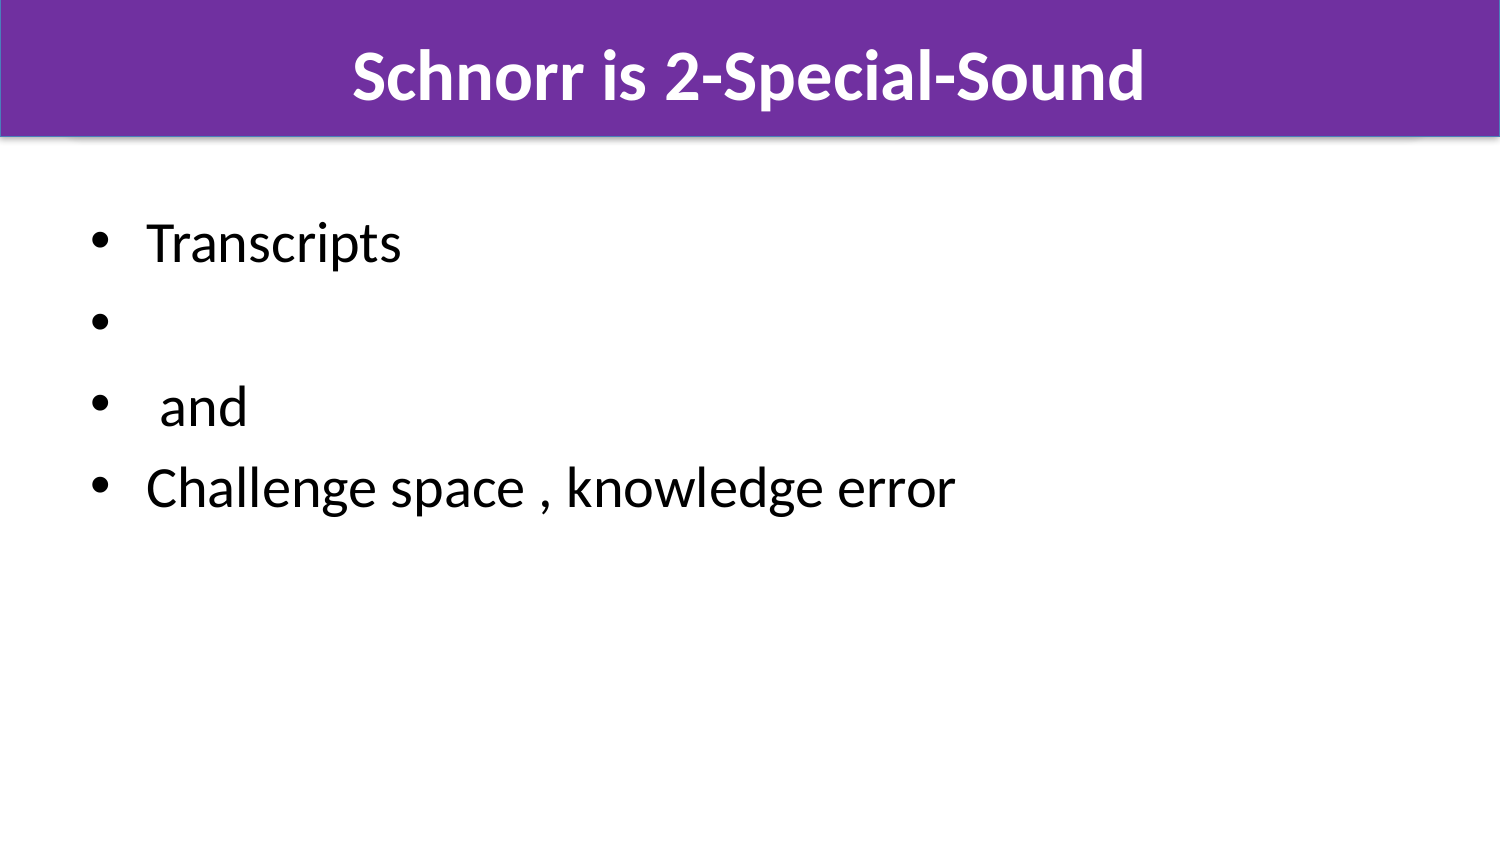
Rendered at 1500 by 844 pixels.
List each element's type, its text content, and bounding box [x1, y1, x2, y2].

title Schnorr is 2-Special-Sound [75, 20, 1425, 123]
